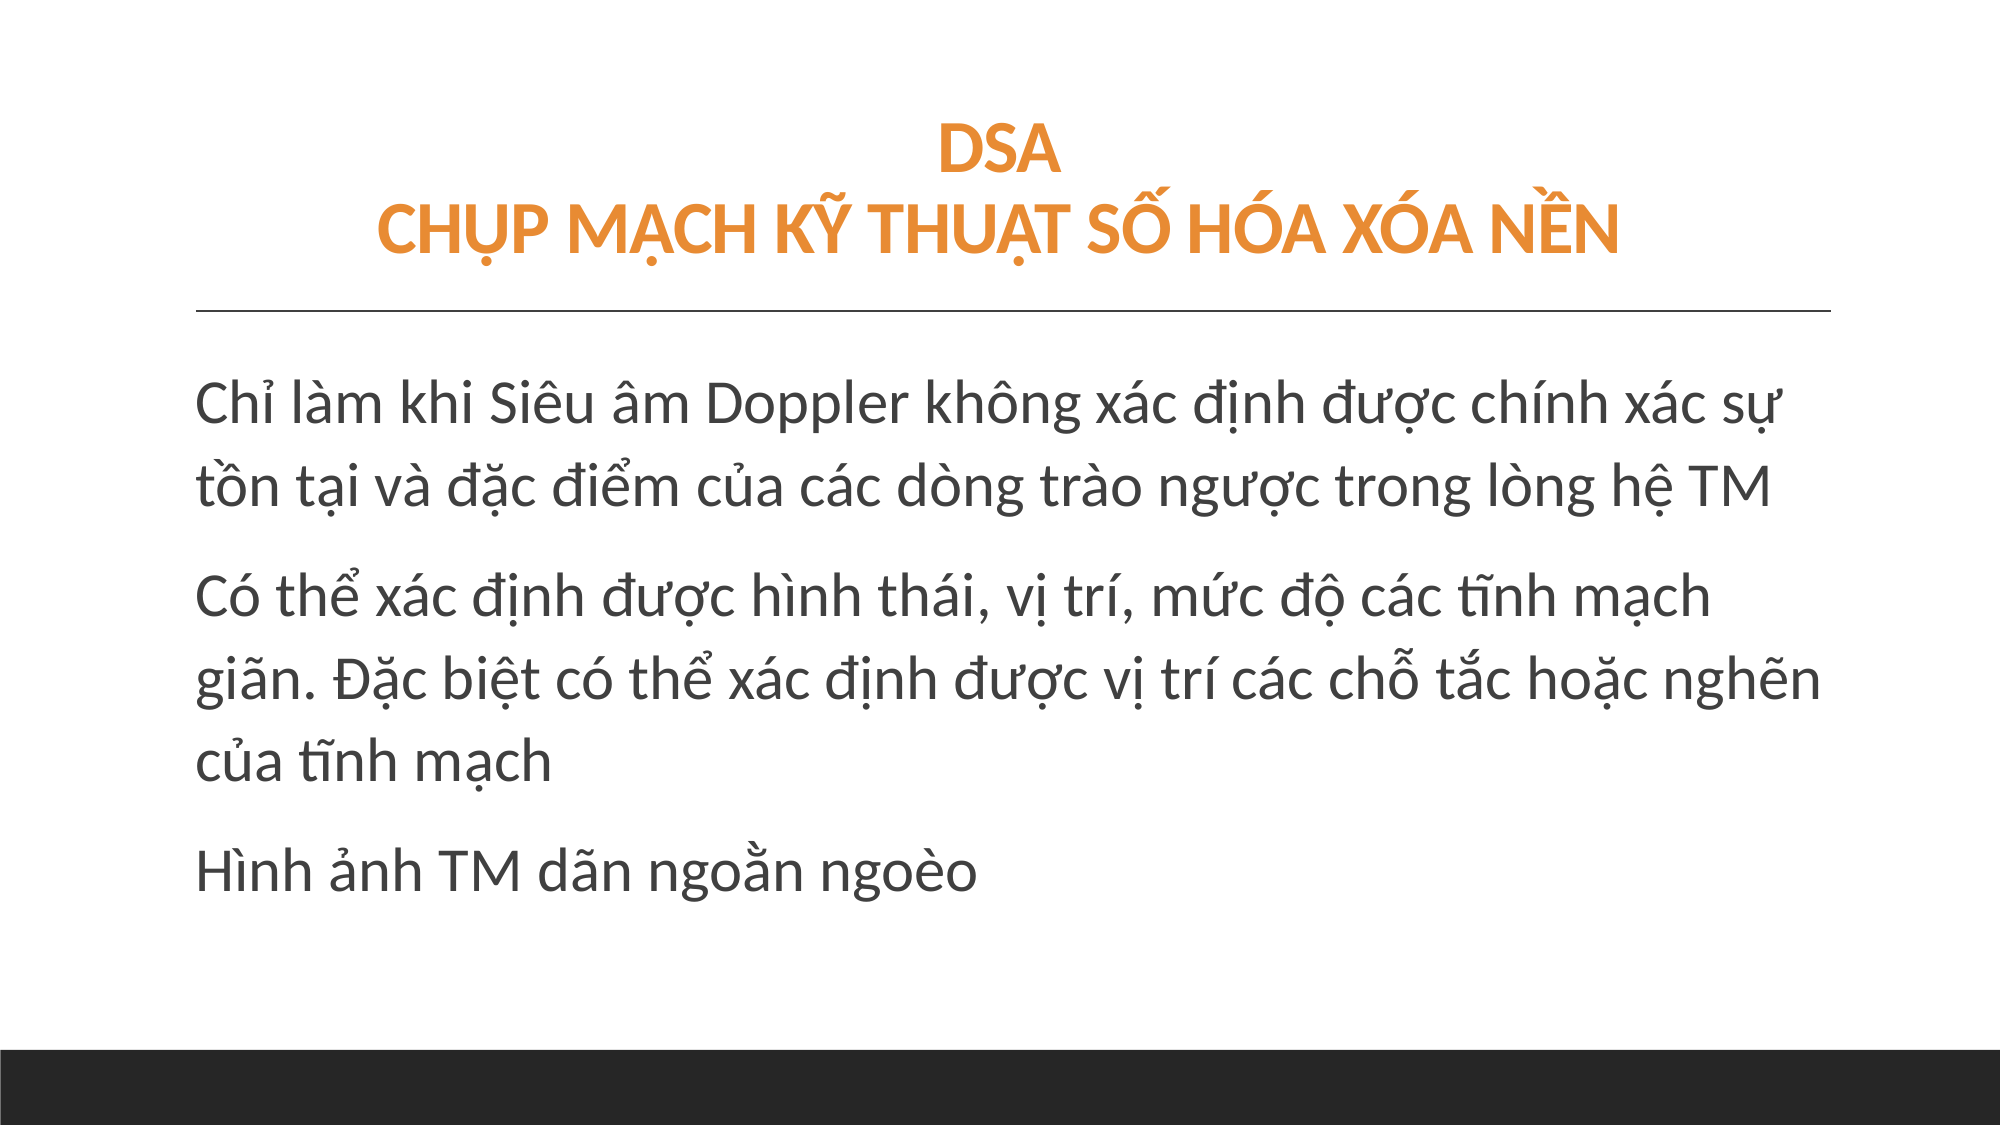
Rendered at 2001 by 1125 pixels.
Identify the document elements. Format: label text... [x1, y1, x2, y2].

title DSA CHỤP MẠCH KỸ THUẬT SỐ HÓA XÓA NỀN [137, 59, 1863, 278]
list Chỉ làm khi Siêu âm Doppler không xác định được chính xác sự tồn tại và đặc điểm của các dòng trào ngược trong lòng hệ TM Có thể xác định được hình thái, vị trí, mức độ các tĩnh mạch giãn. Đặc biệt có thể xác định được vị trí các chỗ tắc hoặc nghẽn của tĩnh mạch Hình ảnh TM dãn ngoằn ngoèo [180, 345, 1830, 963]
